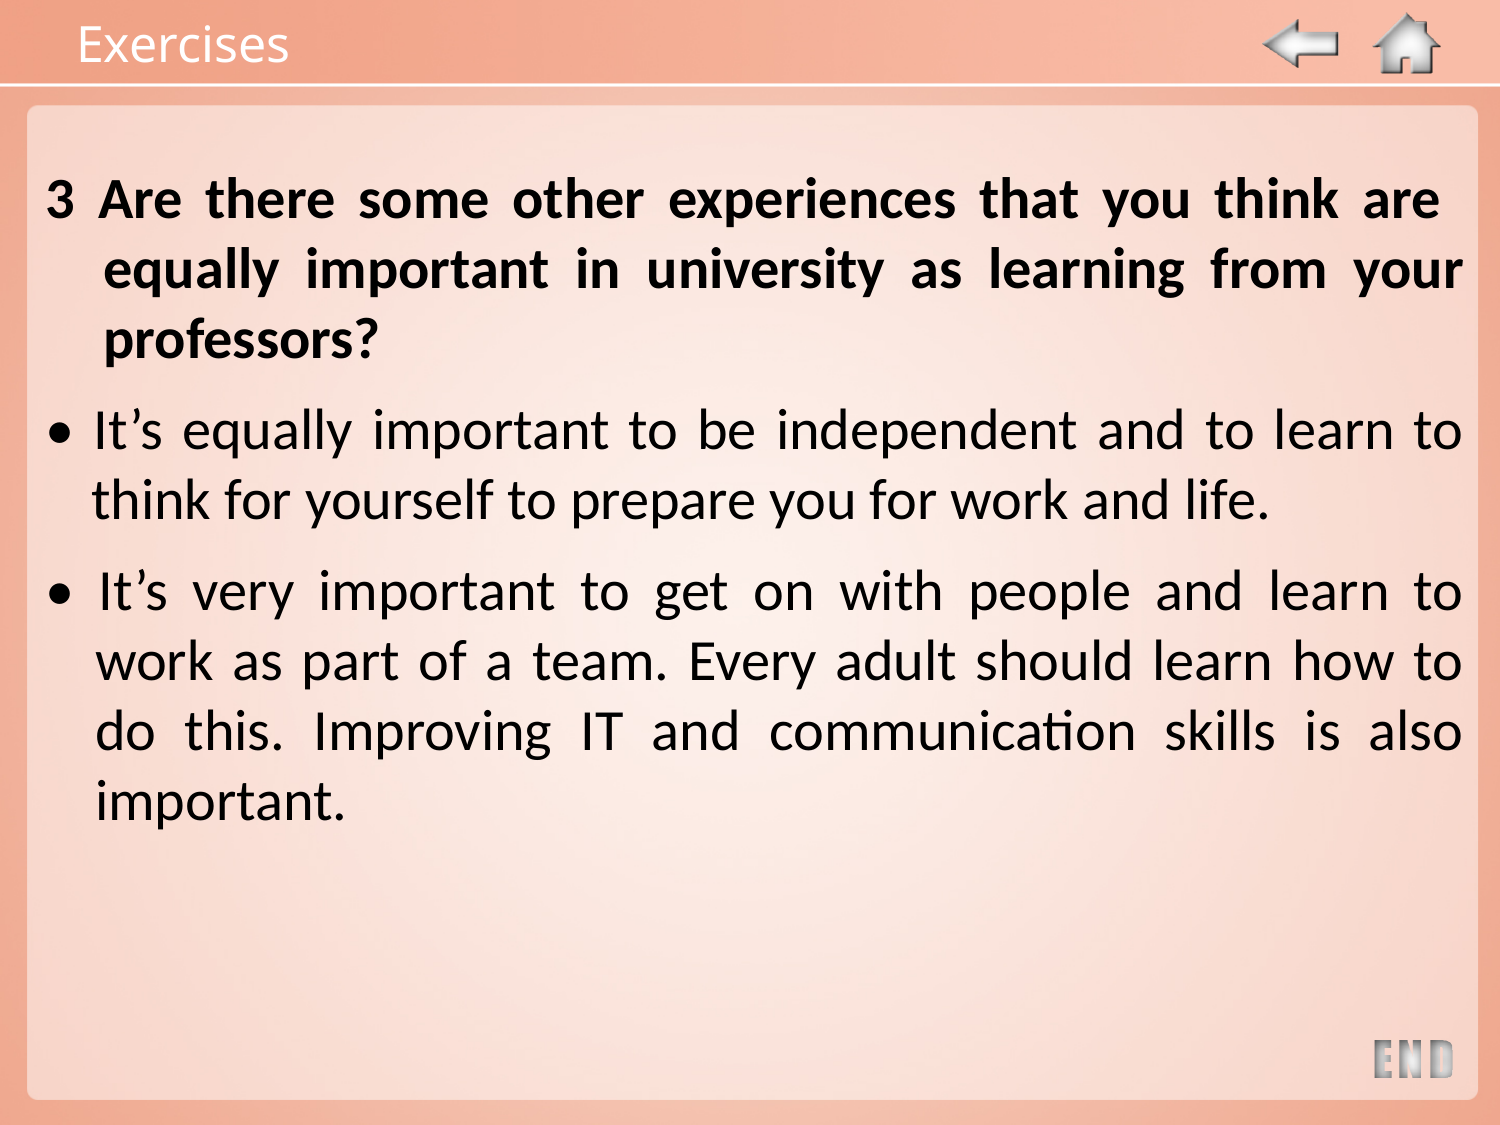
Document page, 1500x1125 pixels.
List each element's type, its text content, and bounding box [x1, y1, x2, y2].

text_box Exercises [61, 5, 306, 80]
list 3 Are there some other experiences that you think are equally important in university as learning from your professors? • It’s equally important to be independent and to learn to think for yourself to prepare you for work and life. • It’s very important to get on with people and learn to work as part of a team. Every adult should learn how to do this. Improving IT and communication skills is also important. [29, 152, 1480, 1099]
picture [0, 0, 1500, 1125]
